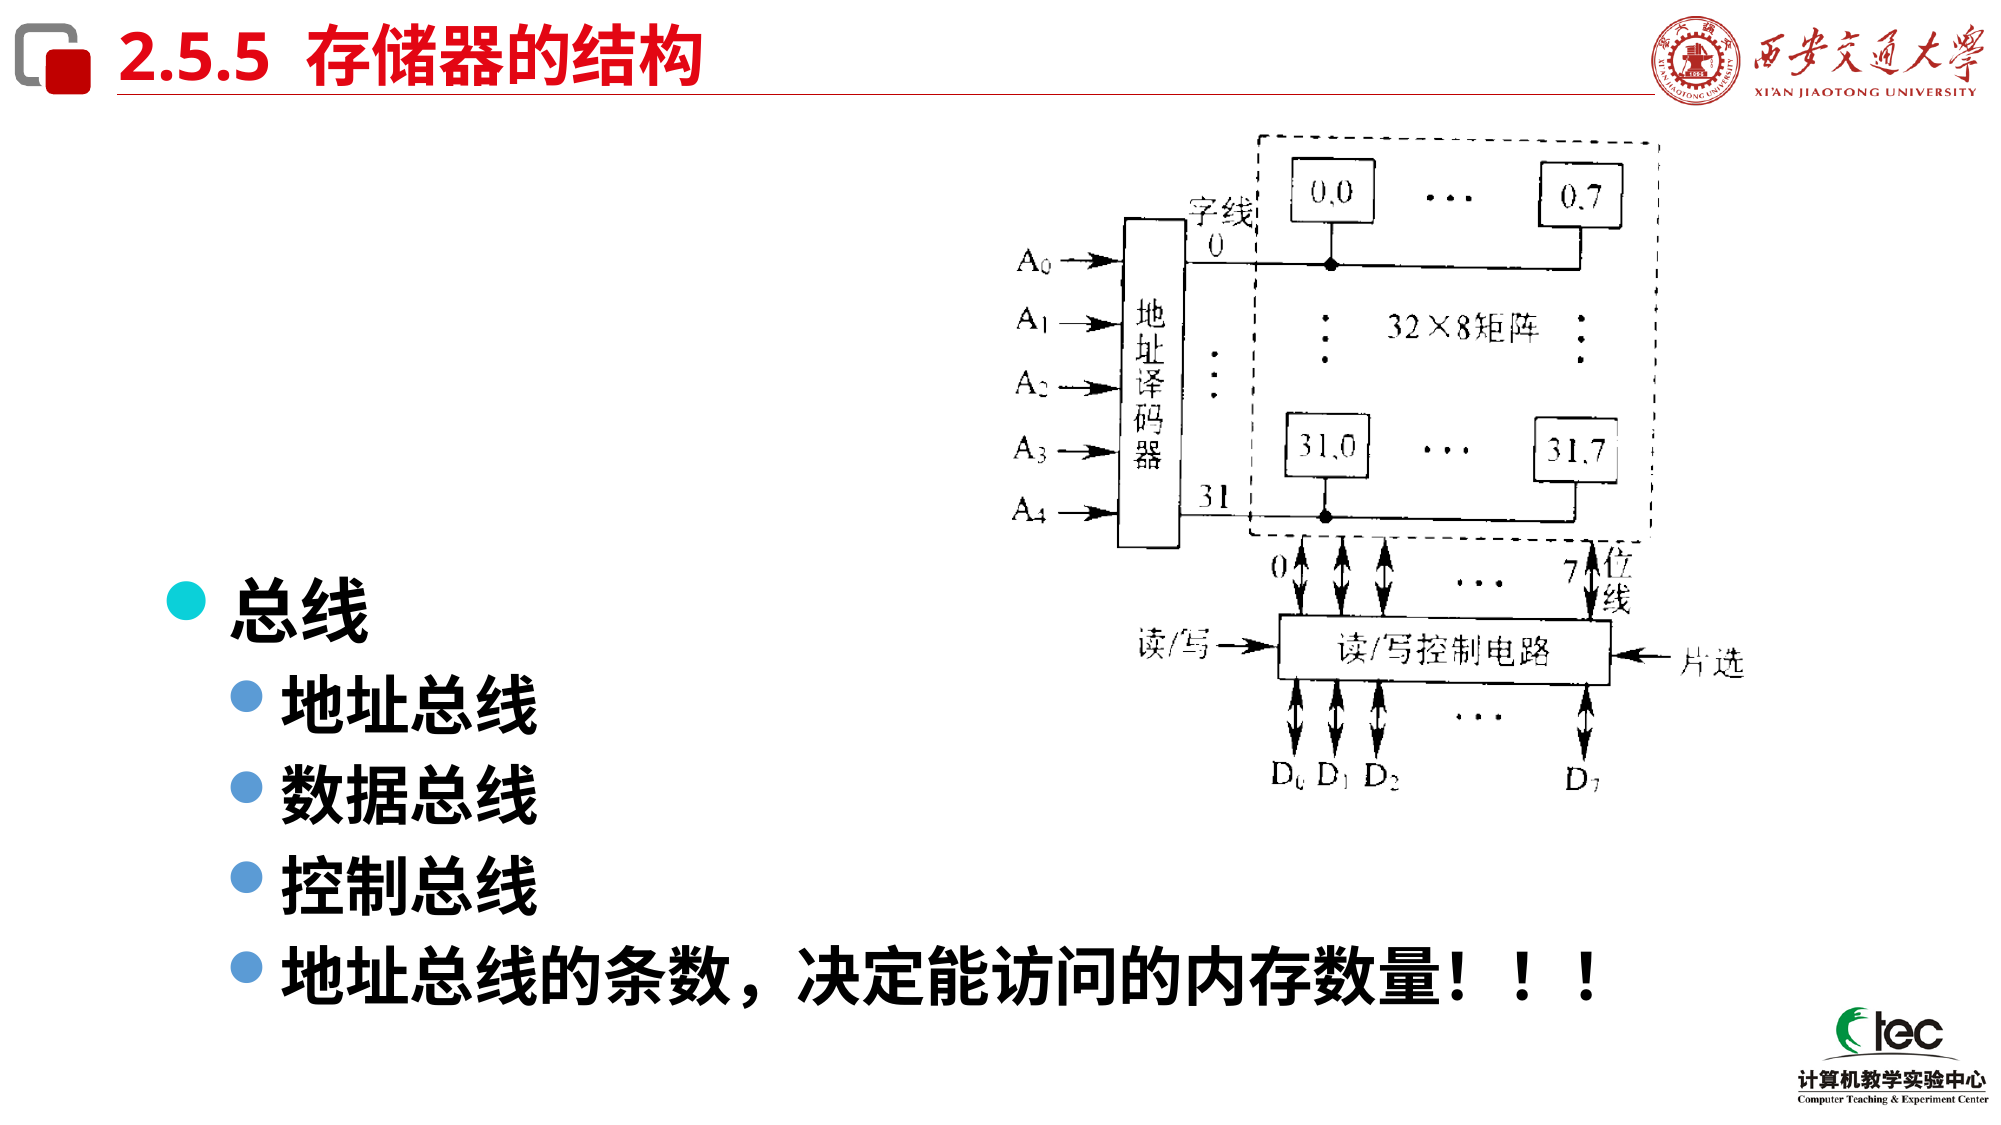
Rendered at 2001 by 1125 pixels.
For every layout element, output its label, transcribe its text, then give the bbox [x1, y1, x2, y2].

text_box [19, 27, 91, 95]
text_box 总线 地址总线 数据总线 控制总线 地址总线的条数，决定能访问的内存数量！！！ [146, 559, 1683, 1044]
picture [1647, 12, 1995, 109]
picture [1012, 132, 1750, 802]
text_box 2.5.5 存储器的结构 [104, 6, 721, 102]
picture [1788, 993, 2000, 1125]
